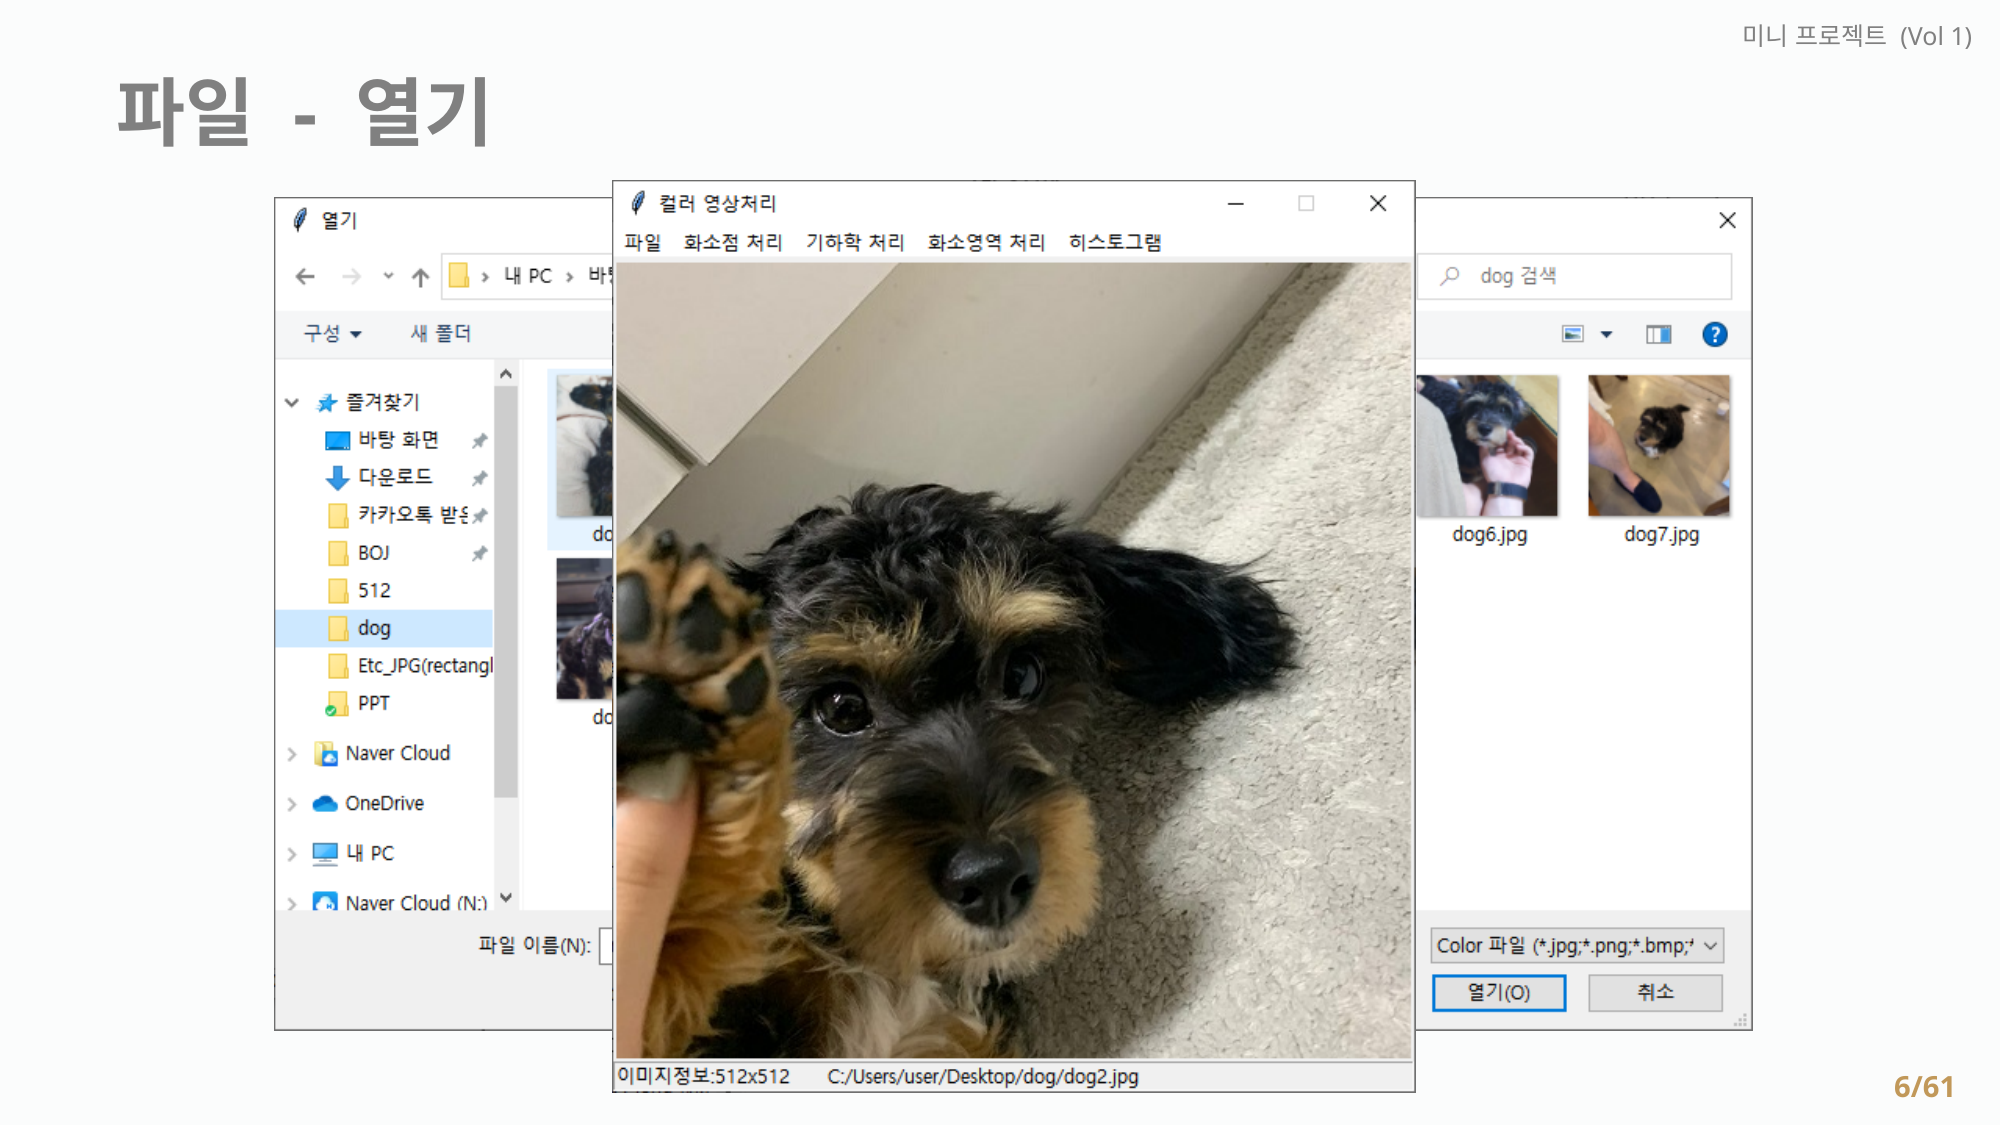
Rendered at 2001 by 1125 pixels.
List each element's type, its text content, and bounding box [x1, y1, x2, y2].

text_box 6/61 [1879, 1061, 1972, 1112]
picture [274, 180, 1753, 1093]
text_box 미니 프로젝트 (Vol 1) [1371, 13, 2000, 58]
text_box 파일 - 열기 [0, 58, 591, 164]
